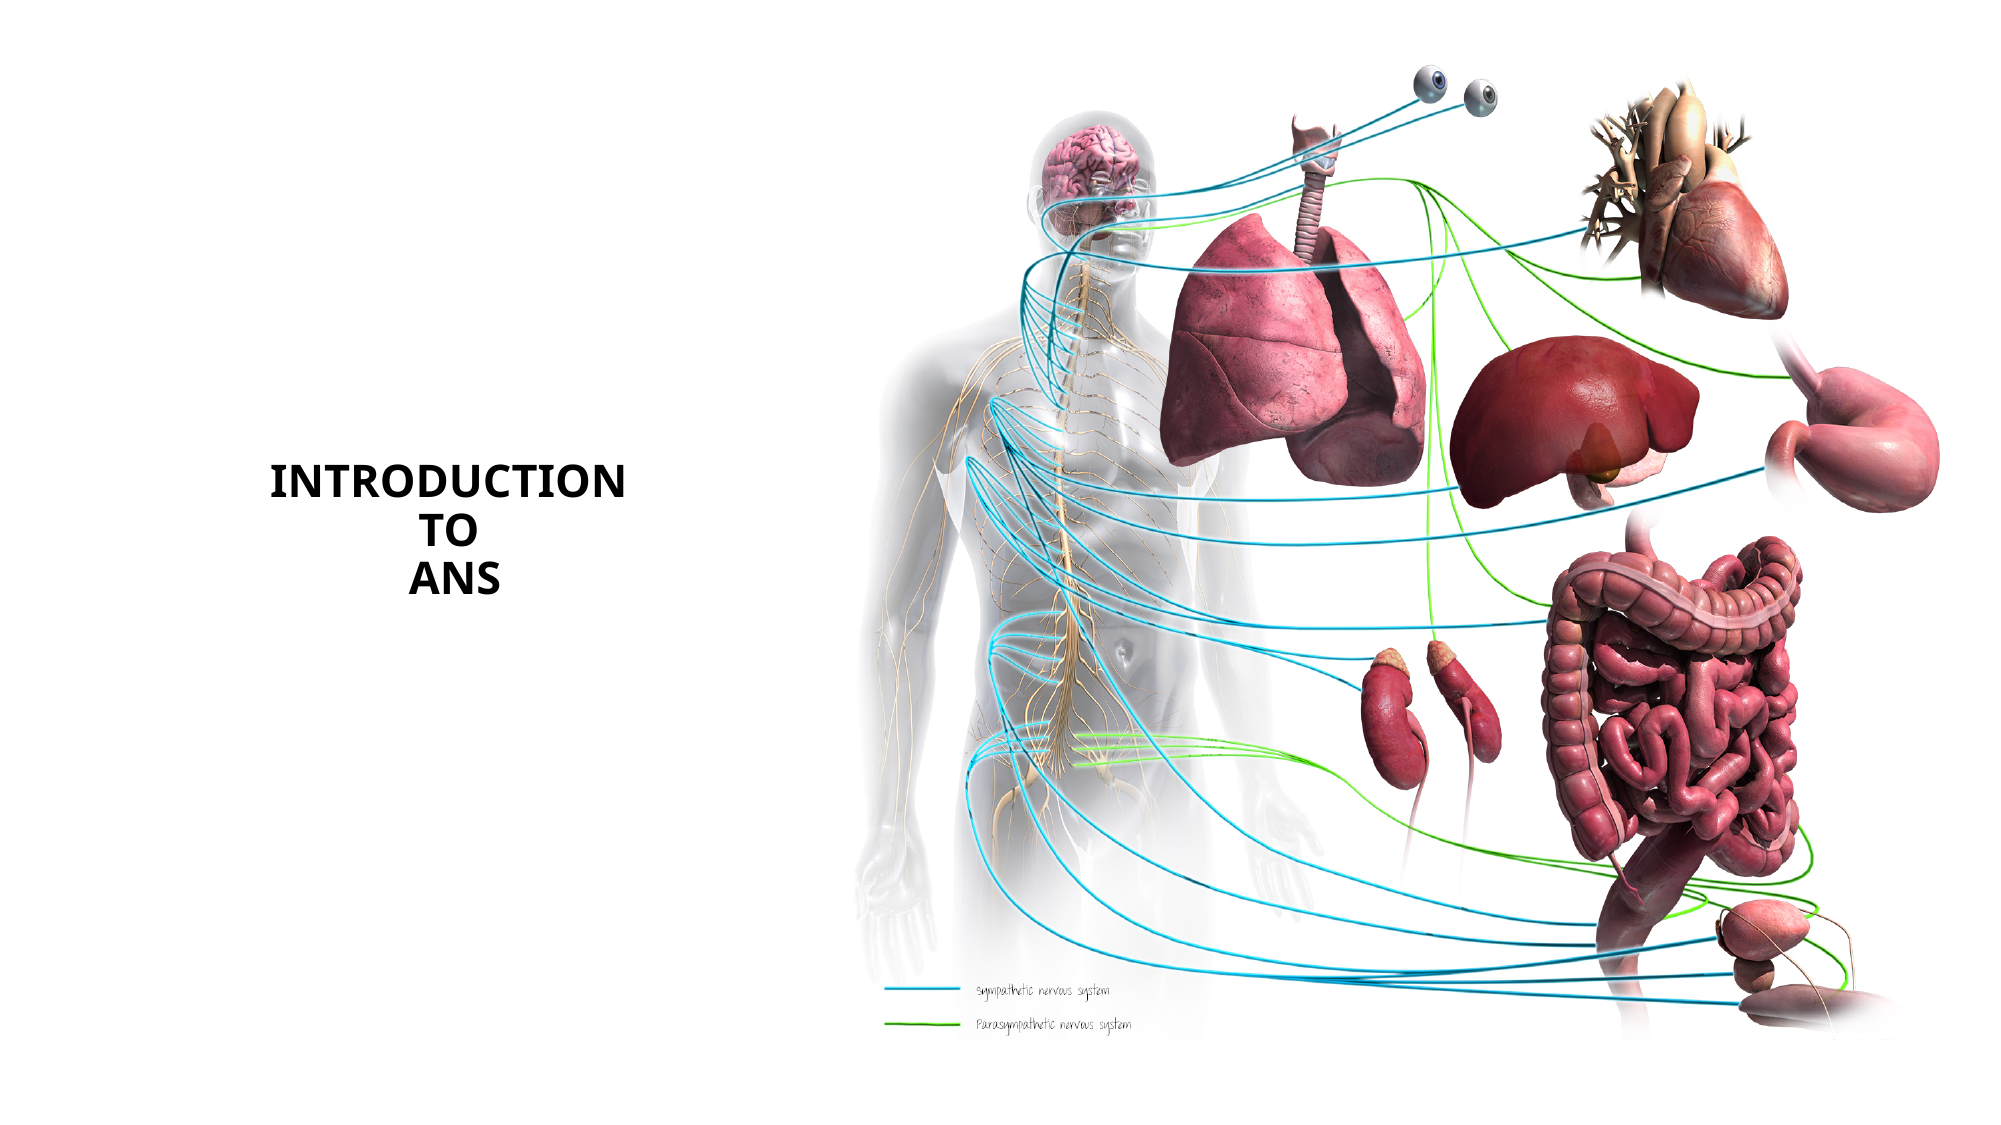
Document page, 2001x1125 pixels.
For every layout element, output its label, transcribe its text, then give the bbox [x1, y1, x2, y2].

title INTRODUCTION TO ANS [0, 450, 831, 613]
picture [831, 27, 1961, 1096]
